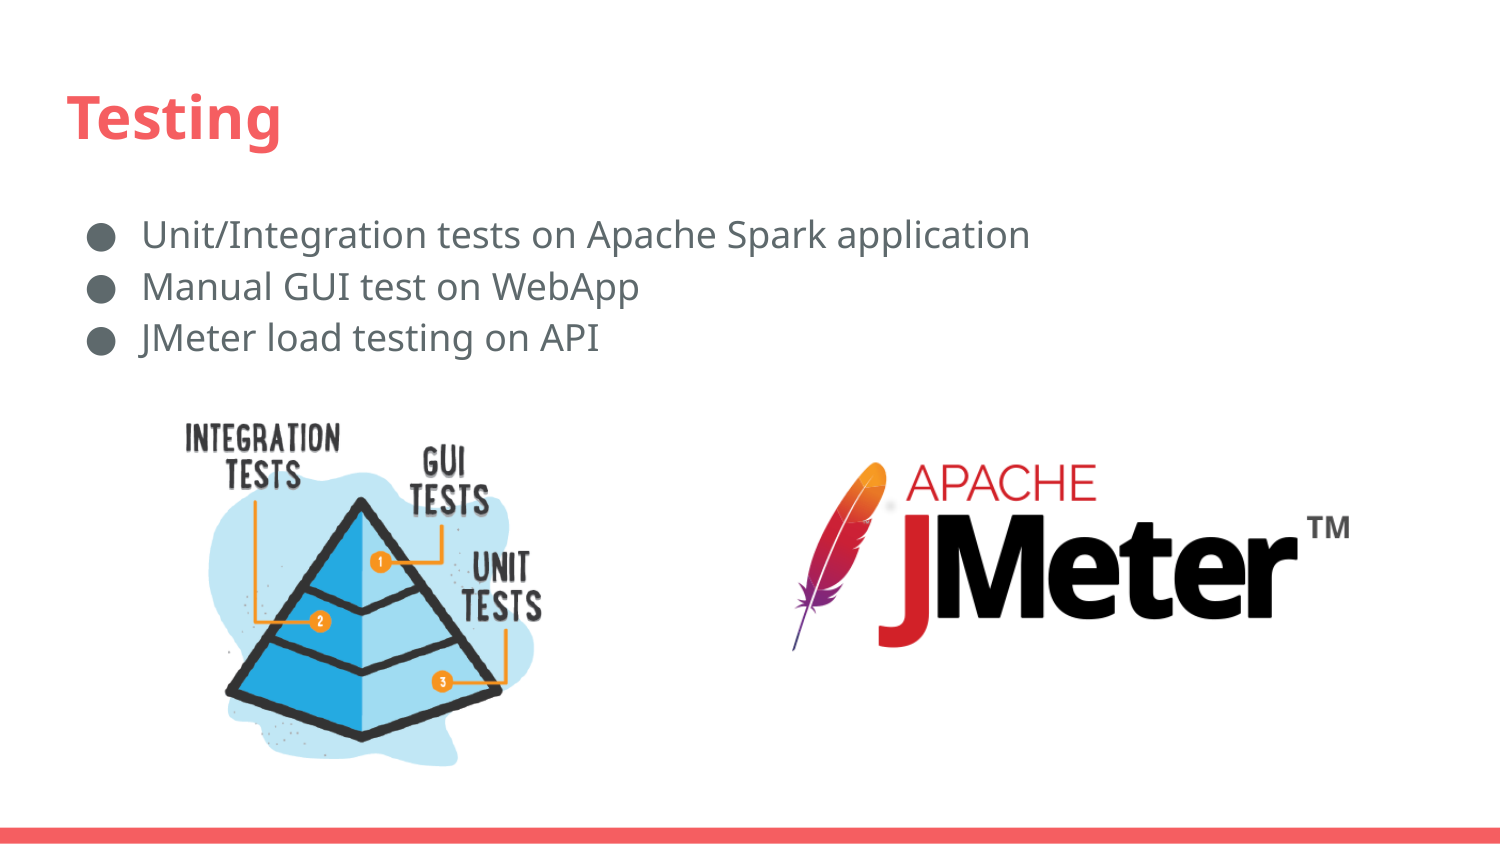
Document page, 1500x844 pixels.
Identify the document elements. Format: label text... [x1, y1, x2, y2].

title Testing [51, 64, 1449, 167]
picture [173, 403, 555, 772]
picture [742, 390, 1383, 712]
list Unit/Integration tests on Apache Spark application Manual GUI test on WebApp JMeter load testing on API [51, 189, 1449, 750]
